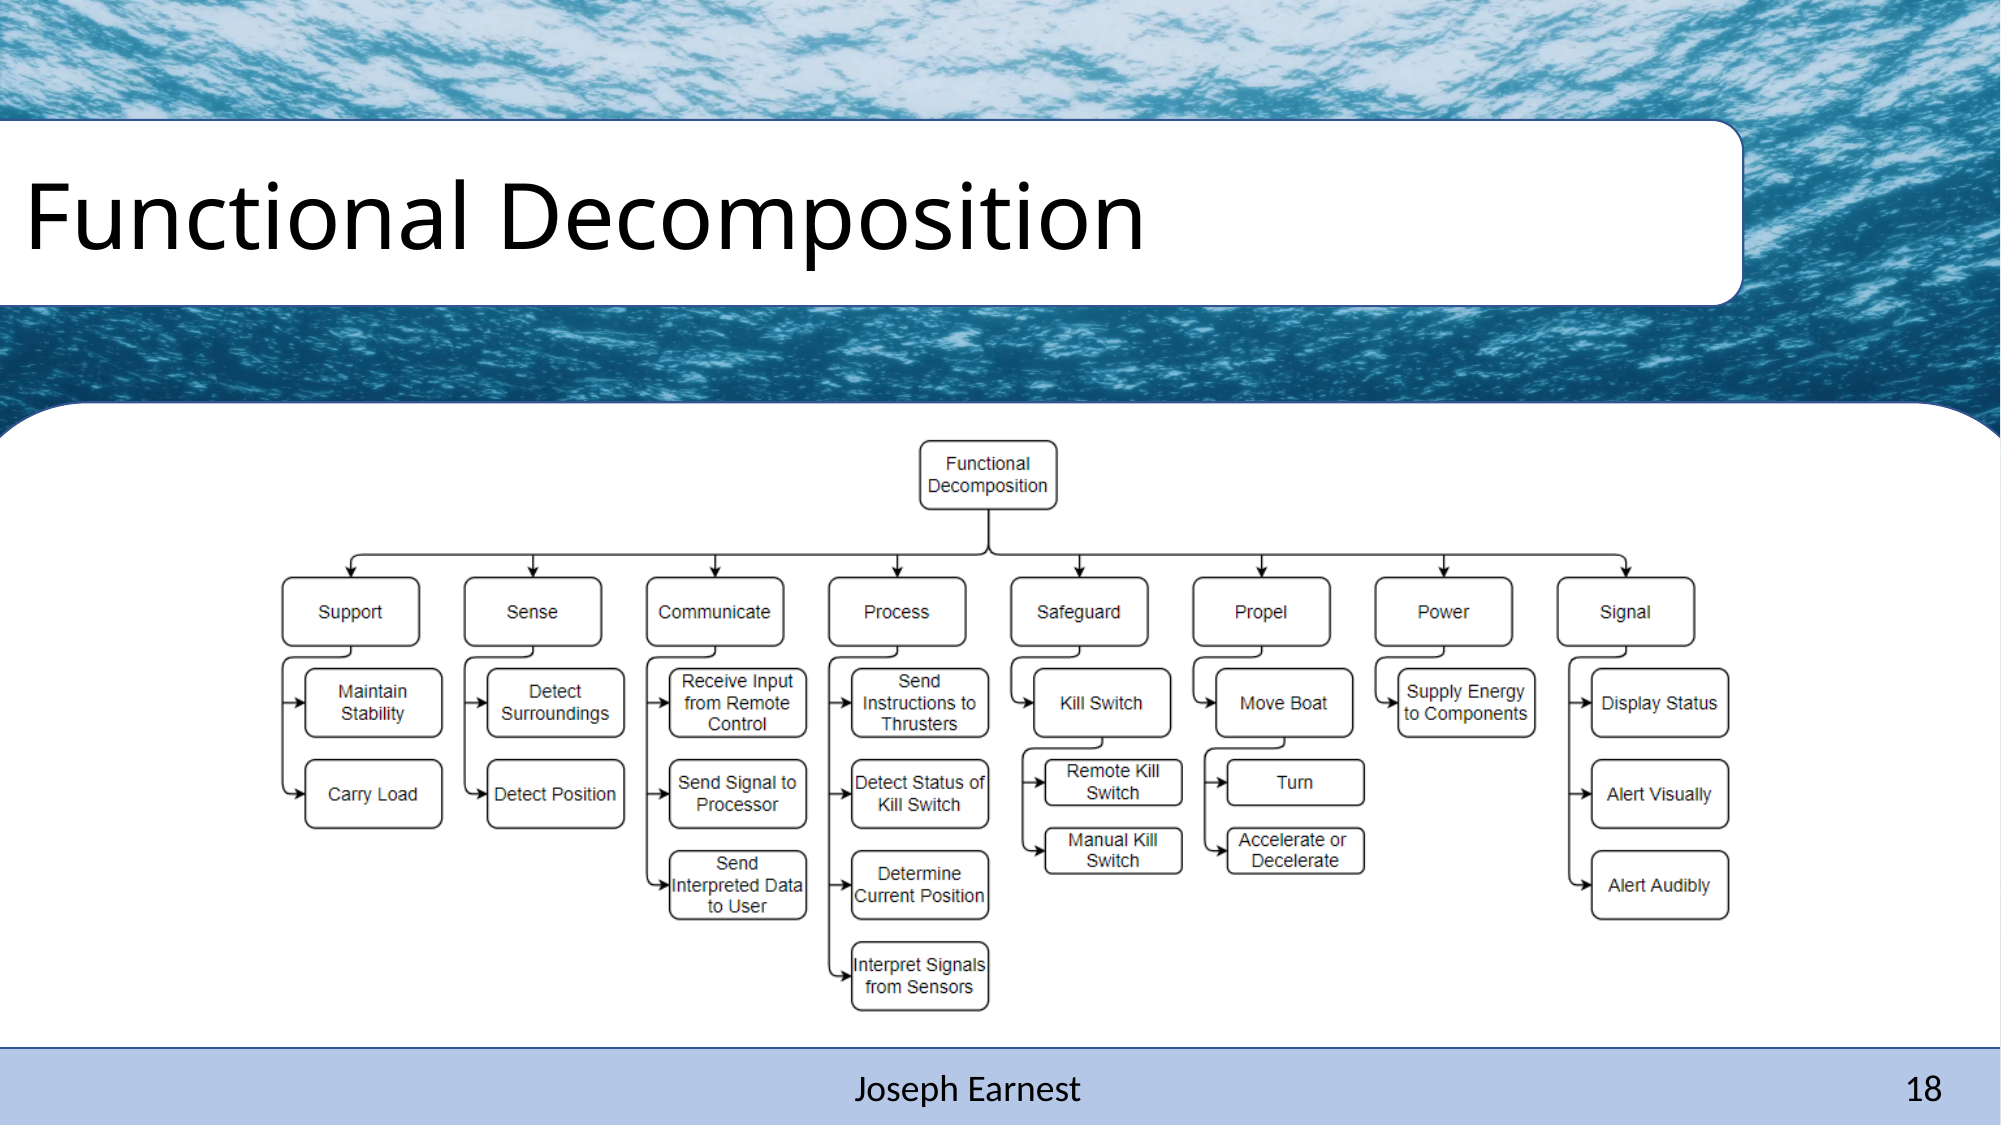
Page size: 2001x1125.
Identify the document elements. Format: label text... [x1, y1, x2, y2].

text_box [0, 1047, 2000, 1125]
text_box [0, 401, 2000, 1047]
picture [0, 0, 2001, 1125]
text_box Joseph Earnest 18 [839, 1057, 2000, 1117]
text_box Functional Decomposition [0, 118, 1745, 308]
picture [263, 405, 1737, 1022]
